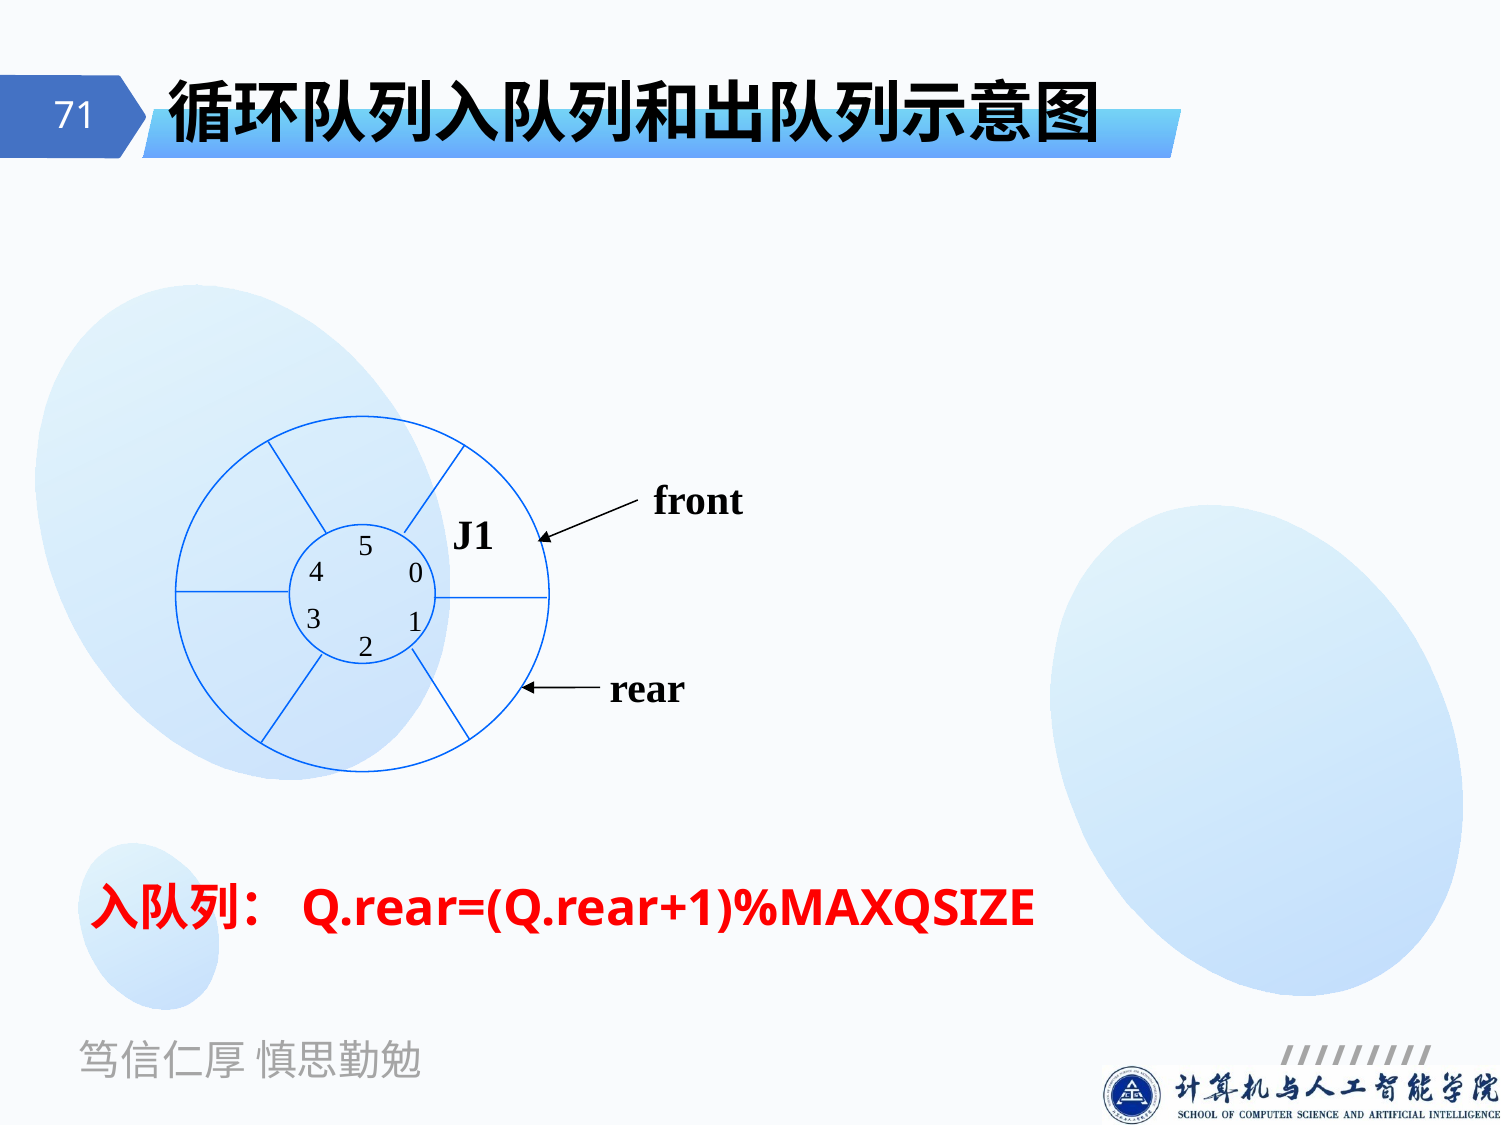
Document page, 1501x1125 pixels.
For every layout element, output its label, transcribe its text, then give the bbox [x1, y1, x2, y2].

text_box 1 [392, 592, 438, 647]
text_box [521, 681, 600, 694]
text_box 3 [291, 589, 336, 644]
title 循环队列入队列和出队列示意图 [152, 59, 1383, 158]
picture [1102, 1065, 1501, 1125]
text_box front [643, 462, 754, 534]
text_box rear [600, 650, 695, 721]
text_box [175, 416, 550, 772]
text_box 2 [343, 617, 389, 672]
text_box 0 [393, 543, 439, 598]
text_box 5 [343, 516, 389, 572]
text_box 入队列：Q.rear=(Q.rear+1)%MAXQSIZE [74, 874, 1164, 944]
text_box [537, 499, 638, 543]
text_box 4 [294, 542, 339, 597]
